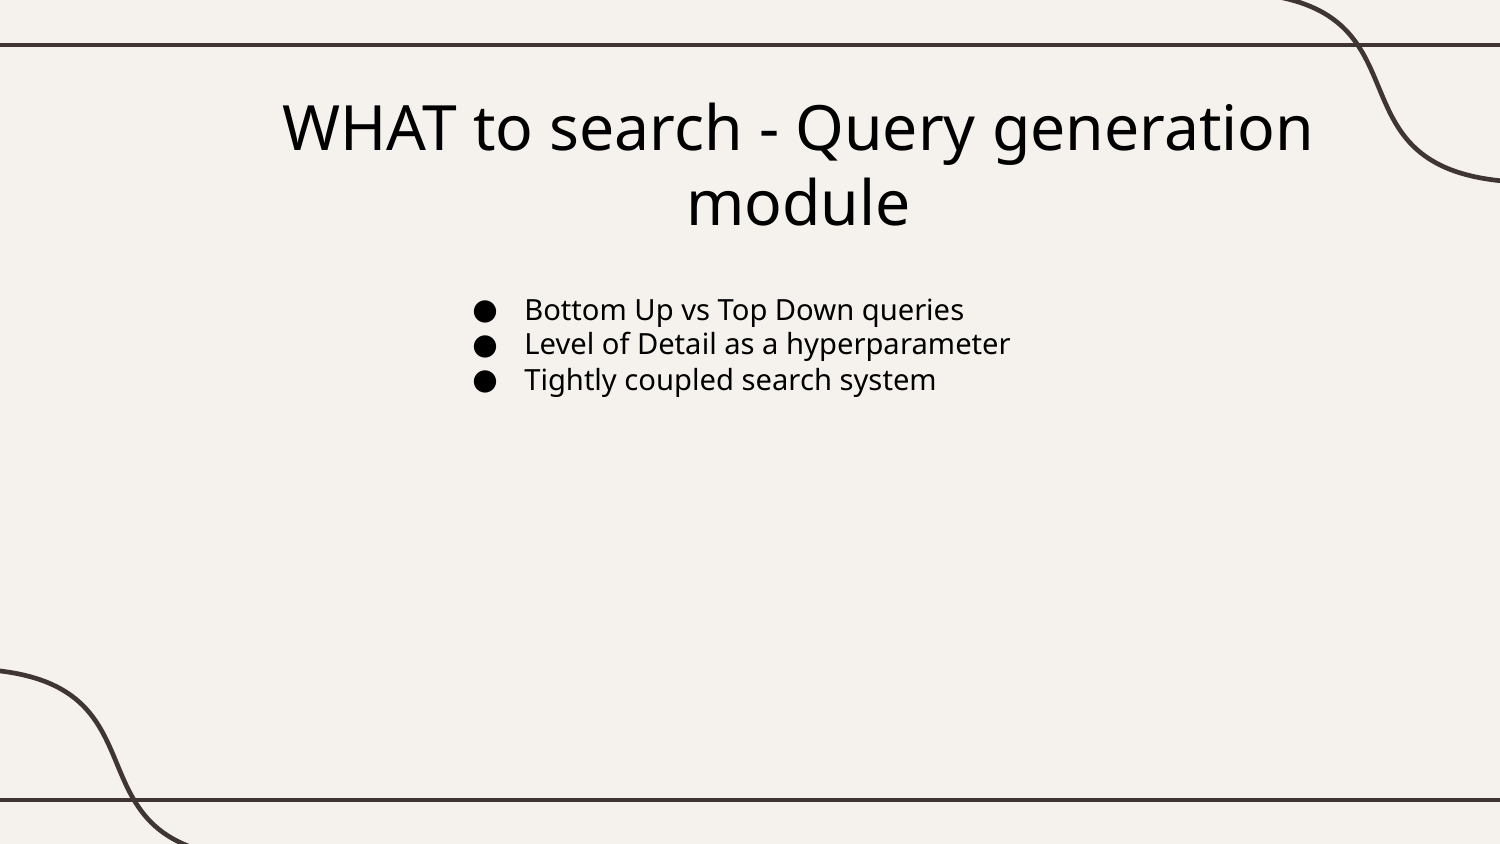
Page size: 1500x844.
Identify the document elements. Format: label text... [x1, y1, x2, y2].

title WHAT to search - Query generation module [163, 72, 1435, 167]
subtitle Bottom Up vs Top Down queries Level of Detail as a hyperparameter Tightly coupled search system [434, 275, 1477, 667]
